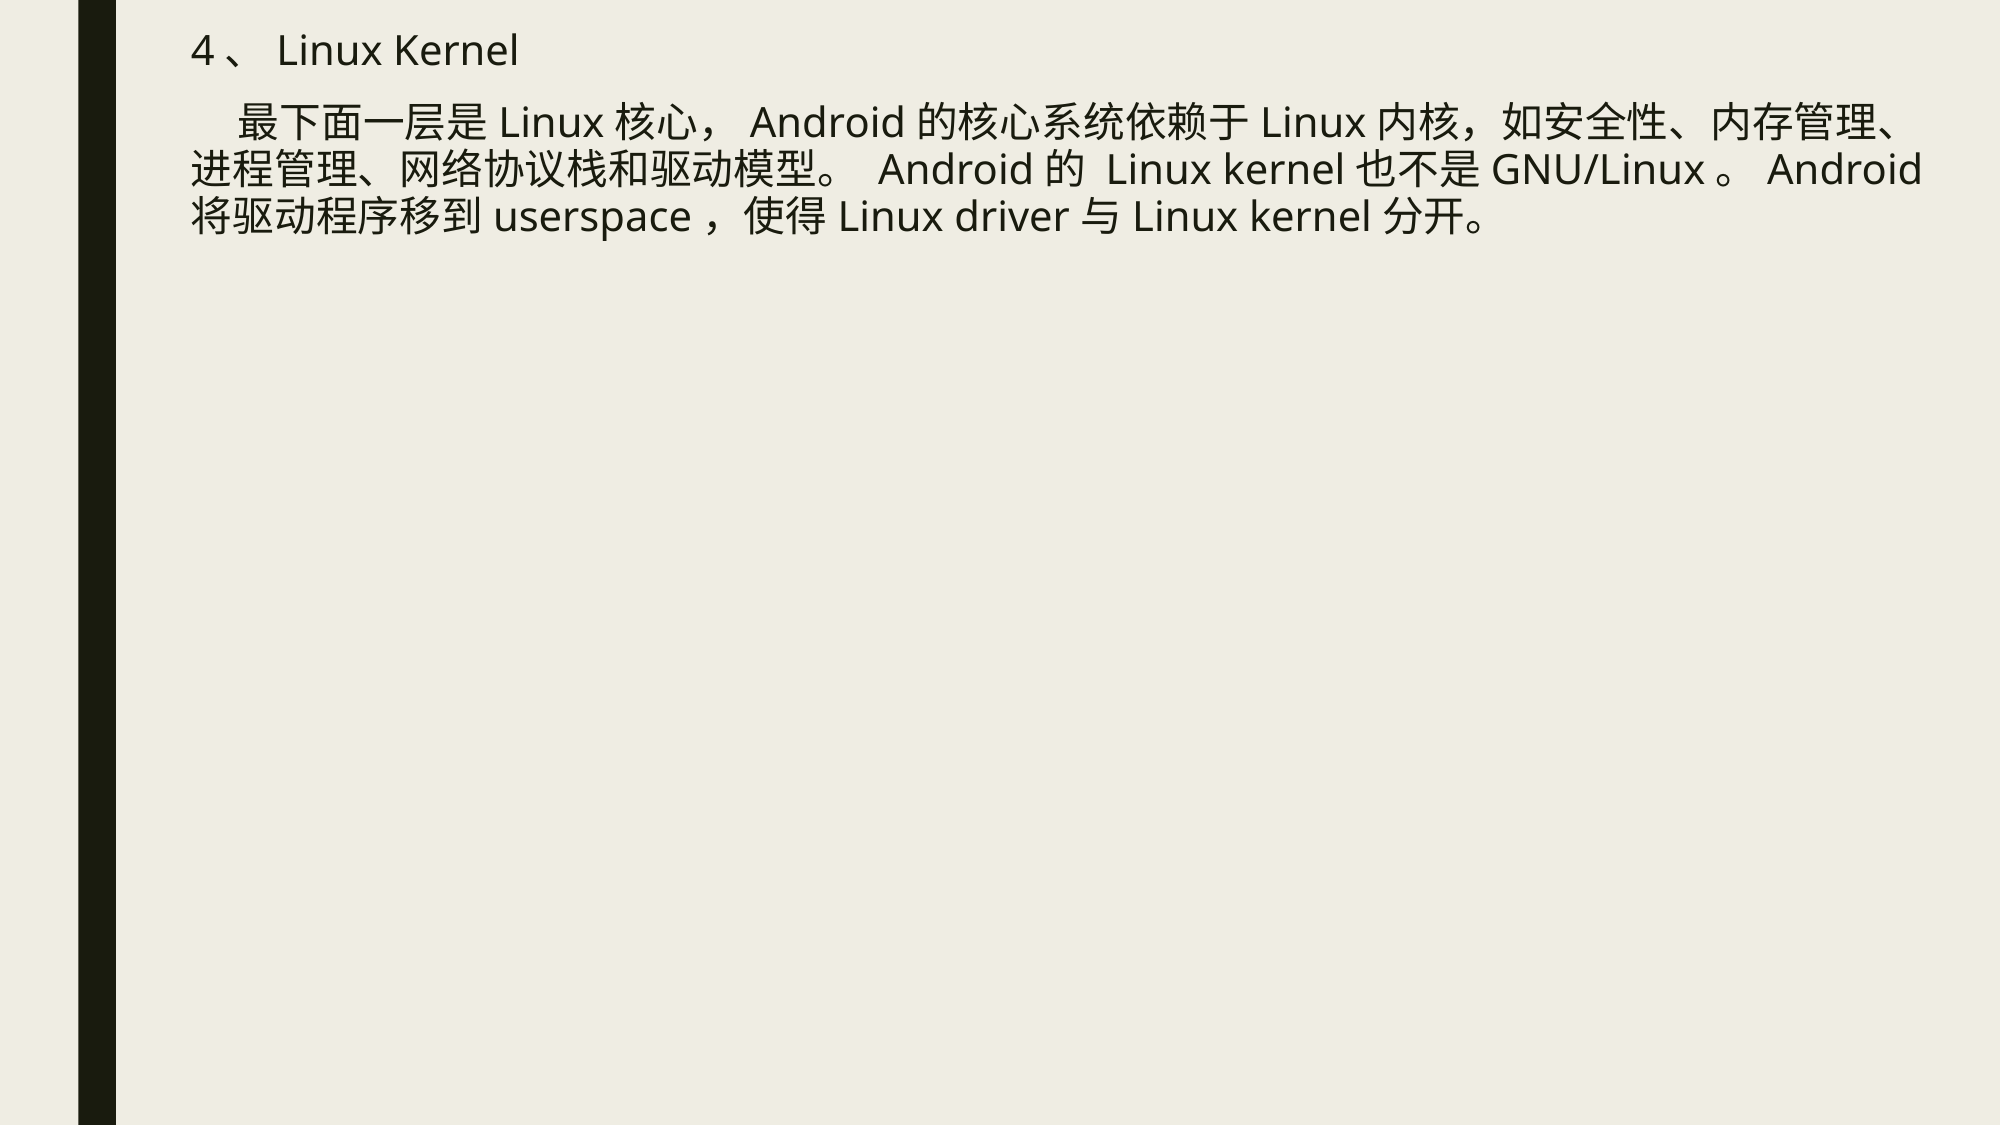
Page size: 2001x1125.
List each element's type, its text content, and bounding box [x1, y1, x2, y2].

list 4、Linux Kernel 最下面一层是Linux核心，Android的核心系统依赖于Linux内核，如安全性、内存管理、进程管理、网络协议栈和驱动模型。 Android的 Linux kernel也不是GNU/Linux。Android将驱动程序移到userspace，使得Linux driver与Linux kernel分开。 [175, 20, 1943, 1087]
